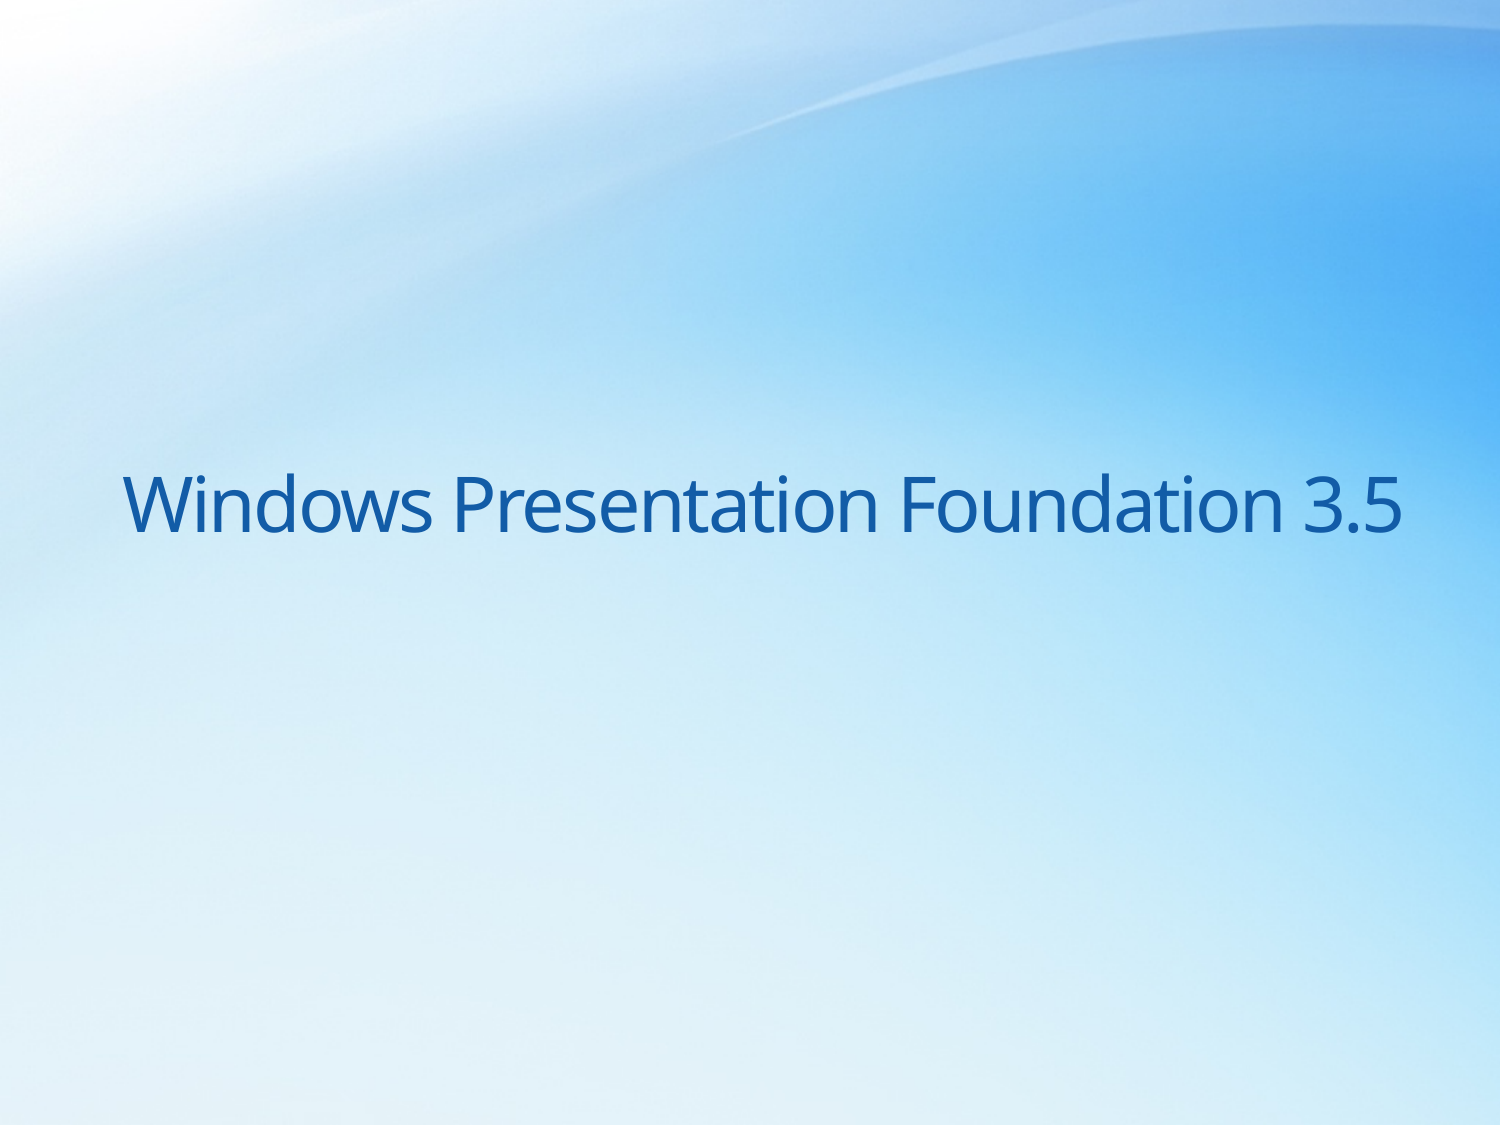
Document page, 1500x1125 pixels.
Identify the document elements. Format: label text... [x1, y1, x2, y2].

title Windows Presentation Foundation 3.5 [88, 465, 1406, 549]
picture [0, 0, 1500, 1125]
